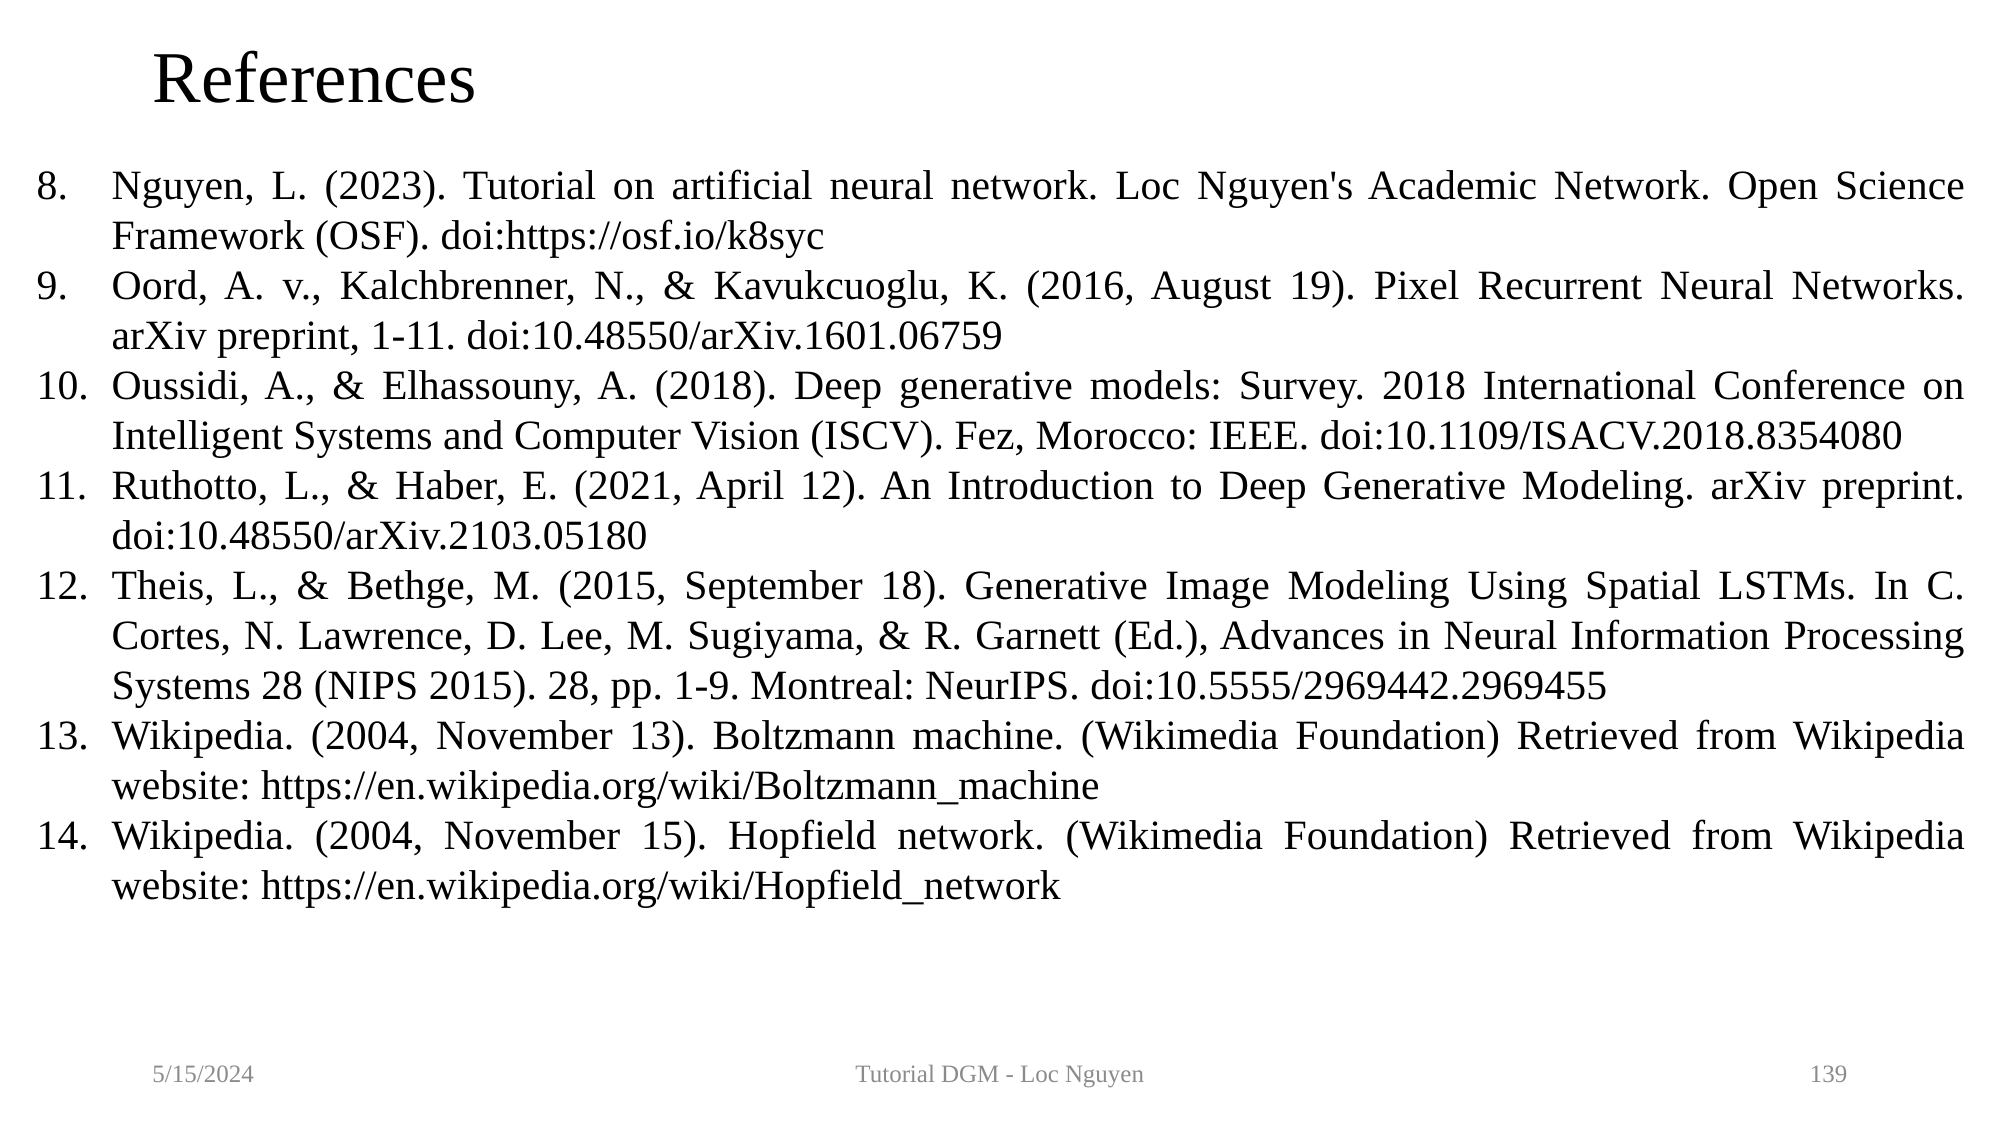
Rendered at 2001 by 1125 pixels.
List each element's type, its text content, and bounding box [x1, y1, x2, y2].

list Nguyen, L. (2023). Tutorial on artificial neural network. Loc Nguyen's Academic Network. Open Science Framework (OSF). doi:https://osf.io/k8syc Oord, A. v., Kalchbrenner, N., & Kavukcuoglu, K. (2016, August 19). Pixel Recurrent Neural Networks. arXiv preprint, 1-11. doi:10.48550/arXiv.1601.06759 Oussidi, A., & Elhassouny, A. (2018). Deep generative models: Survey. 2018 International Conference on Intelligent Systems and Computer Vision (ISCV). Fez, Morocco: IEEE. doi:10.1109/ISACV.2018.8354080 Ruthotto, L., & Haber, E. (2021, April 12). An Introduction to Deep Generative Modeling. arXiv preprint. doi:10.48550/arXiv.2103.05180 Theis, L., & Bethge, M. (2015, September 18). Generative Image Modeling Using Spatial LSTMs. In C. Cortes, N. Lawrence, D. Lee, M. Sugiyama, & R. Garnett (Ed.), Advances in Neural Information Processing Systems 28 (NIPS 2015). 28, pp. 1-9. Montreal: NeurIPS. doi:10.5555/2969442.2969455 Wikipedia. (2004, November 13). Boltzmann machine. (Wikimedia Foundation) Retrieved from Wikipedia website: https://en.wikipedia.org/wiki/Boltzmann_machine Wikipedia. (2004, November 15). Hopfield network. (Wikimedia Foundation) Retrieved from Wikipedia website: https://en.wikipedia.org/wiki/Hopfield_network [21, 149, 1982, 1000]
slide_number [137, 1042, 588, 1103]
title References [137, 19, 1863, 128]
slide_number 139 [1412, 1042, 1863, 1103]
footer Tutorial DGM - Loc Nguyen [662, 1042, 1338, 1103]
